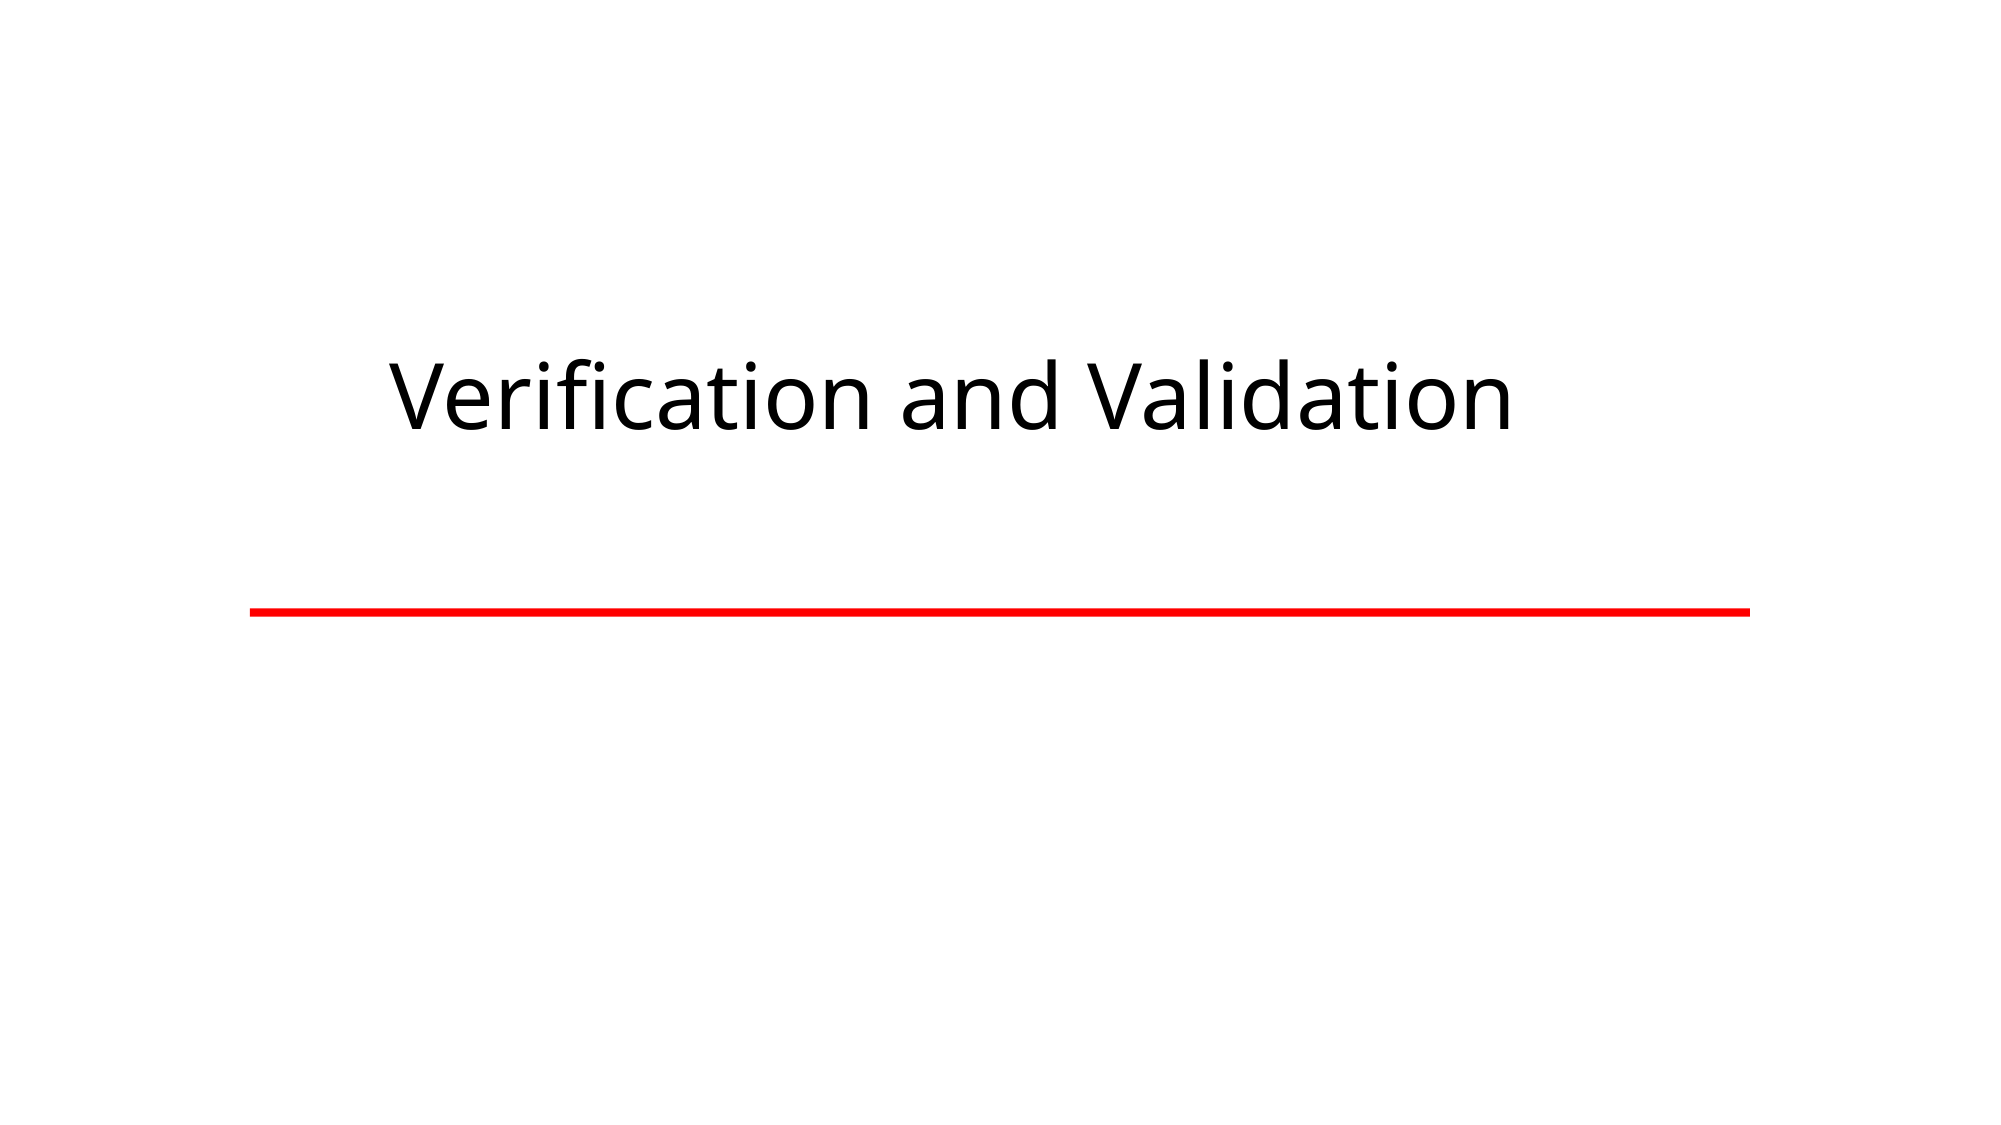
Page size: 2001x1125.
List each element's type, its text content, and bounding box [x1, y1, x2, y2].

title Verification and Validation [375, 324, 1656, 476]
